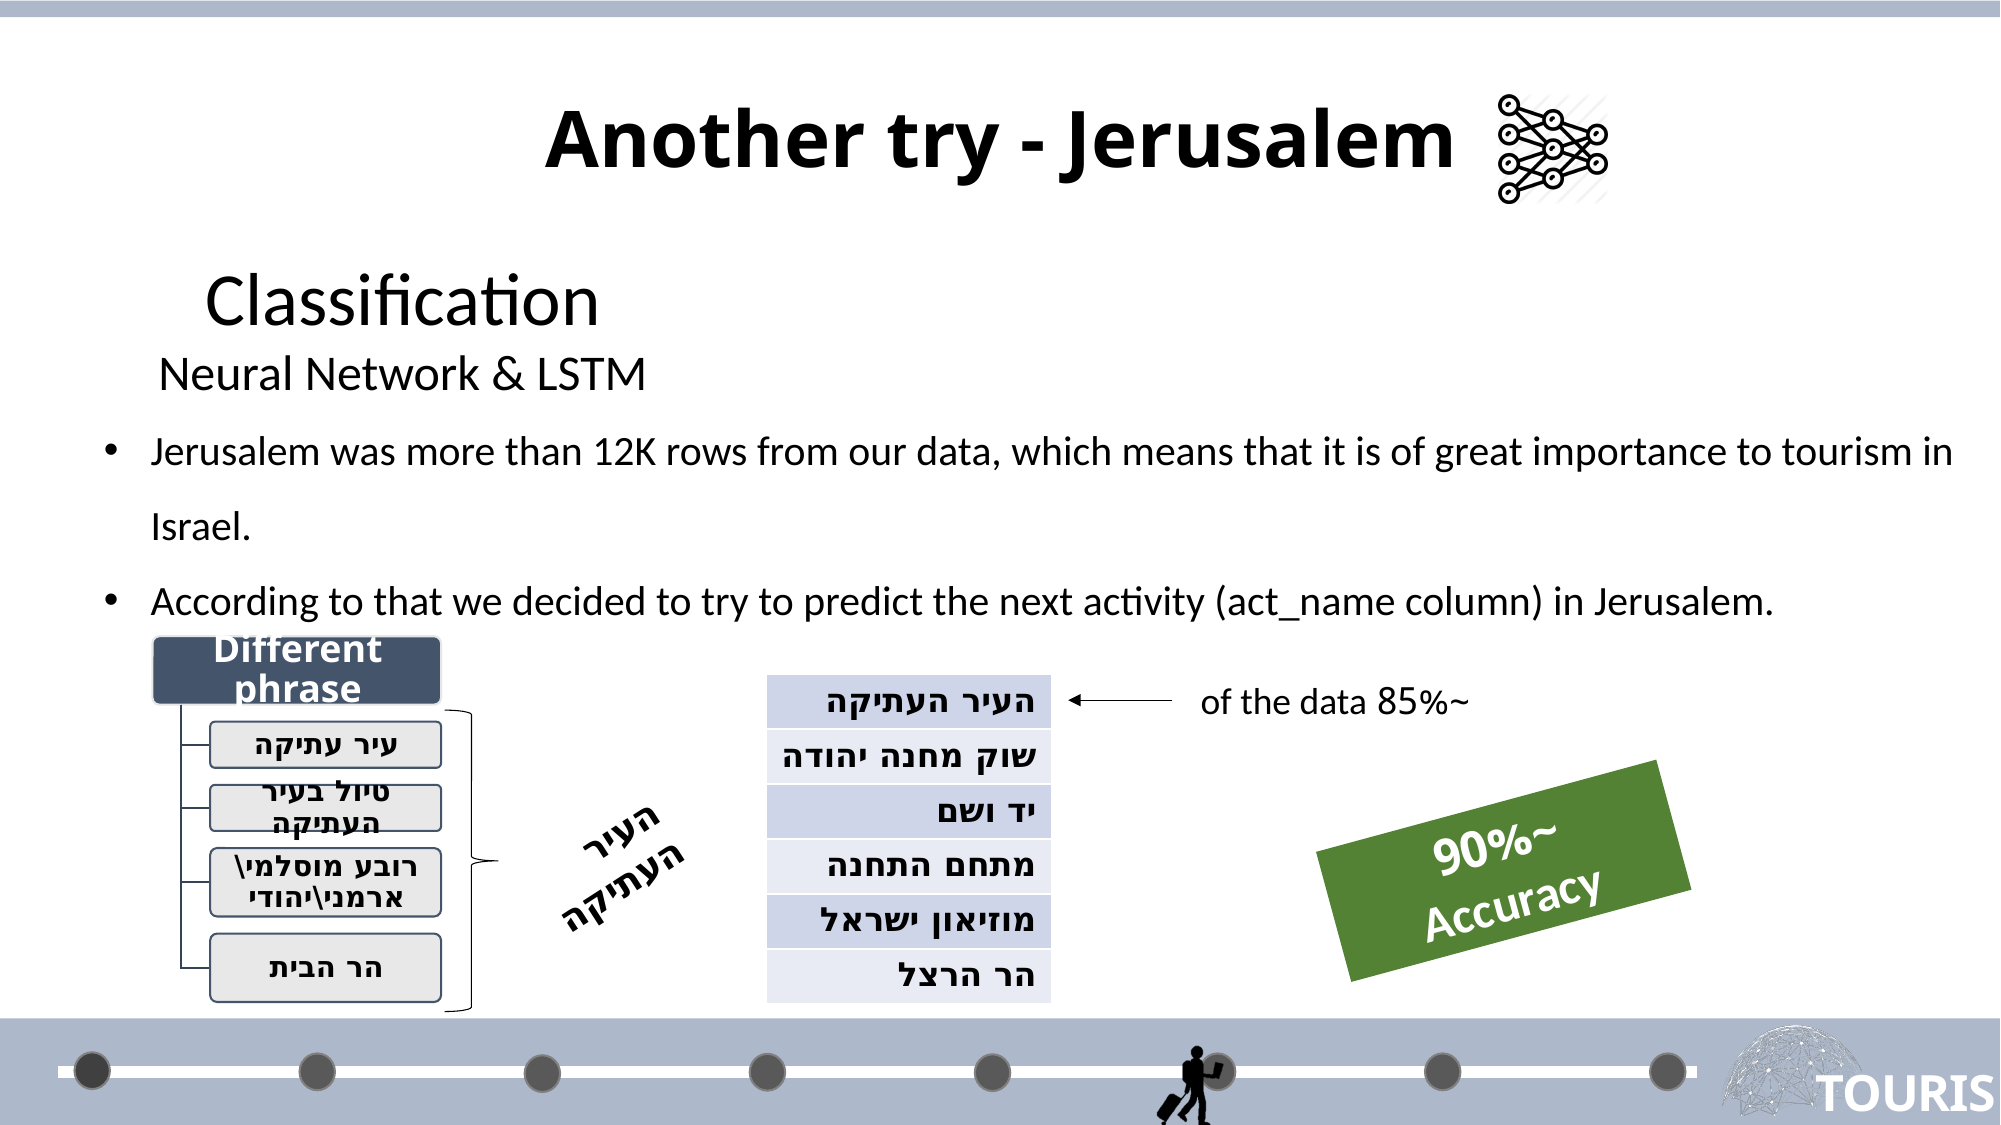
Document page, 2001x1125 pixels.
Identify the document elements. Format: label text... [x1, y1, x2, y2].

picture [1722, 1026, 1863, 1116]
text_box Classification Neural Network & LSTM [88, 243, 717, 391]
picture [1498, 94, 1608, 204]
table_cell שוק מחנה יהודה [767, 730, 1051, 783]
text_box ~85% of the data [1155, 669, 1515, 730]
picture [1120, 1038, 1260, 1125]
table_cell מתחם התחנה [767, 840, 1051, 893]
text_box Jerusalem was more than 12K rows from our data, which means that it is of great importance to tourism in Israel. According to that we decided to try to predict the next activity (act_name column) in Jerusalem. [88, 391, 1982, 632]
table_cell הר הרצל [767, 950, 1051, 1003]
table_cell מוזיאון ישראל [767, 895, 1051, 948]
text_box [88, 636, 505, 1003]
text_box ~90% Accuracy [1316, 759, 1692, 982]
picture [1853, 1081, 1863, 1105]
table_header העיר העתיקה [767, 675, 1051, 728]
text_box Another try - Jerusalem [444, 70, 1560, 215]
text_box העיר העתיקה [505, 774, 709, 986]
table_cell יד ושם [767, 785, 1051, 838]
text_box [444, 1003, 472, 1013]
